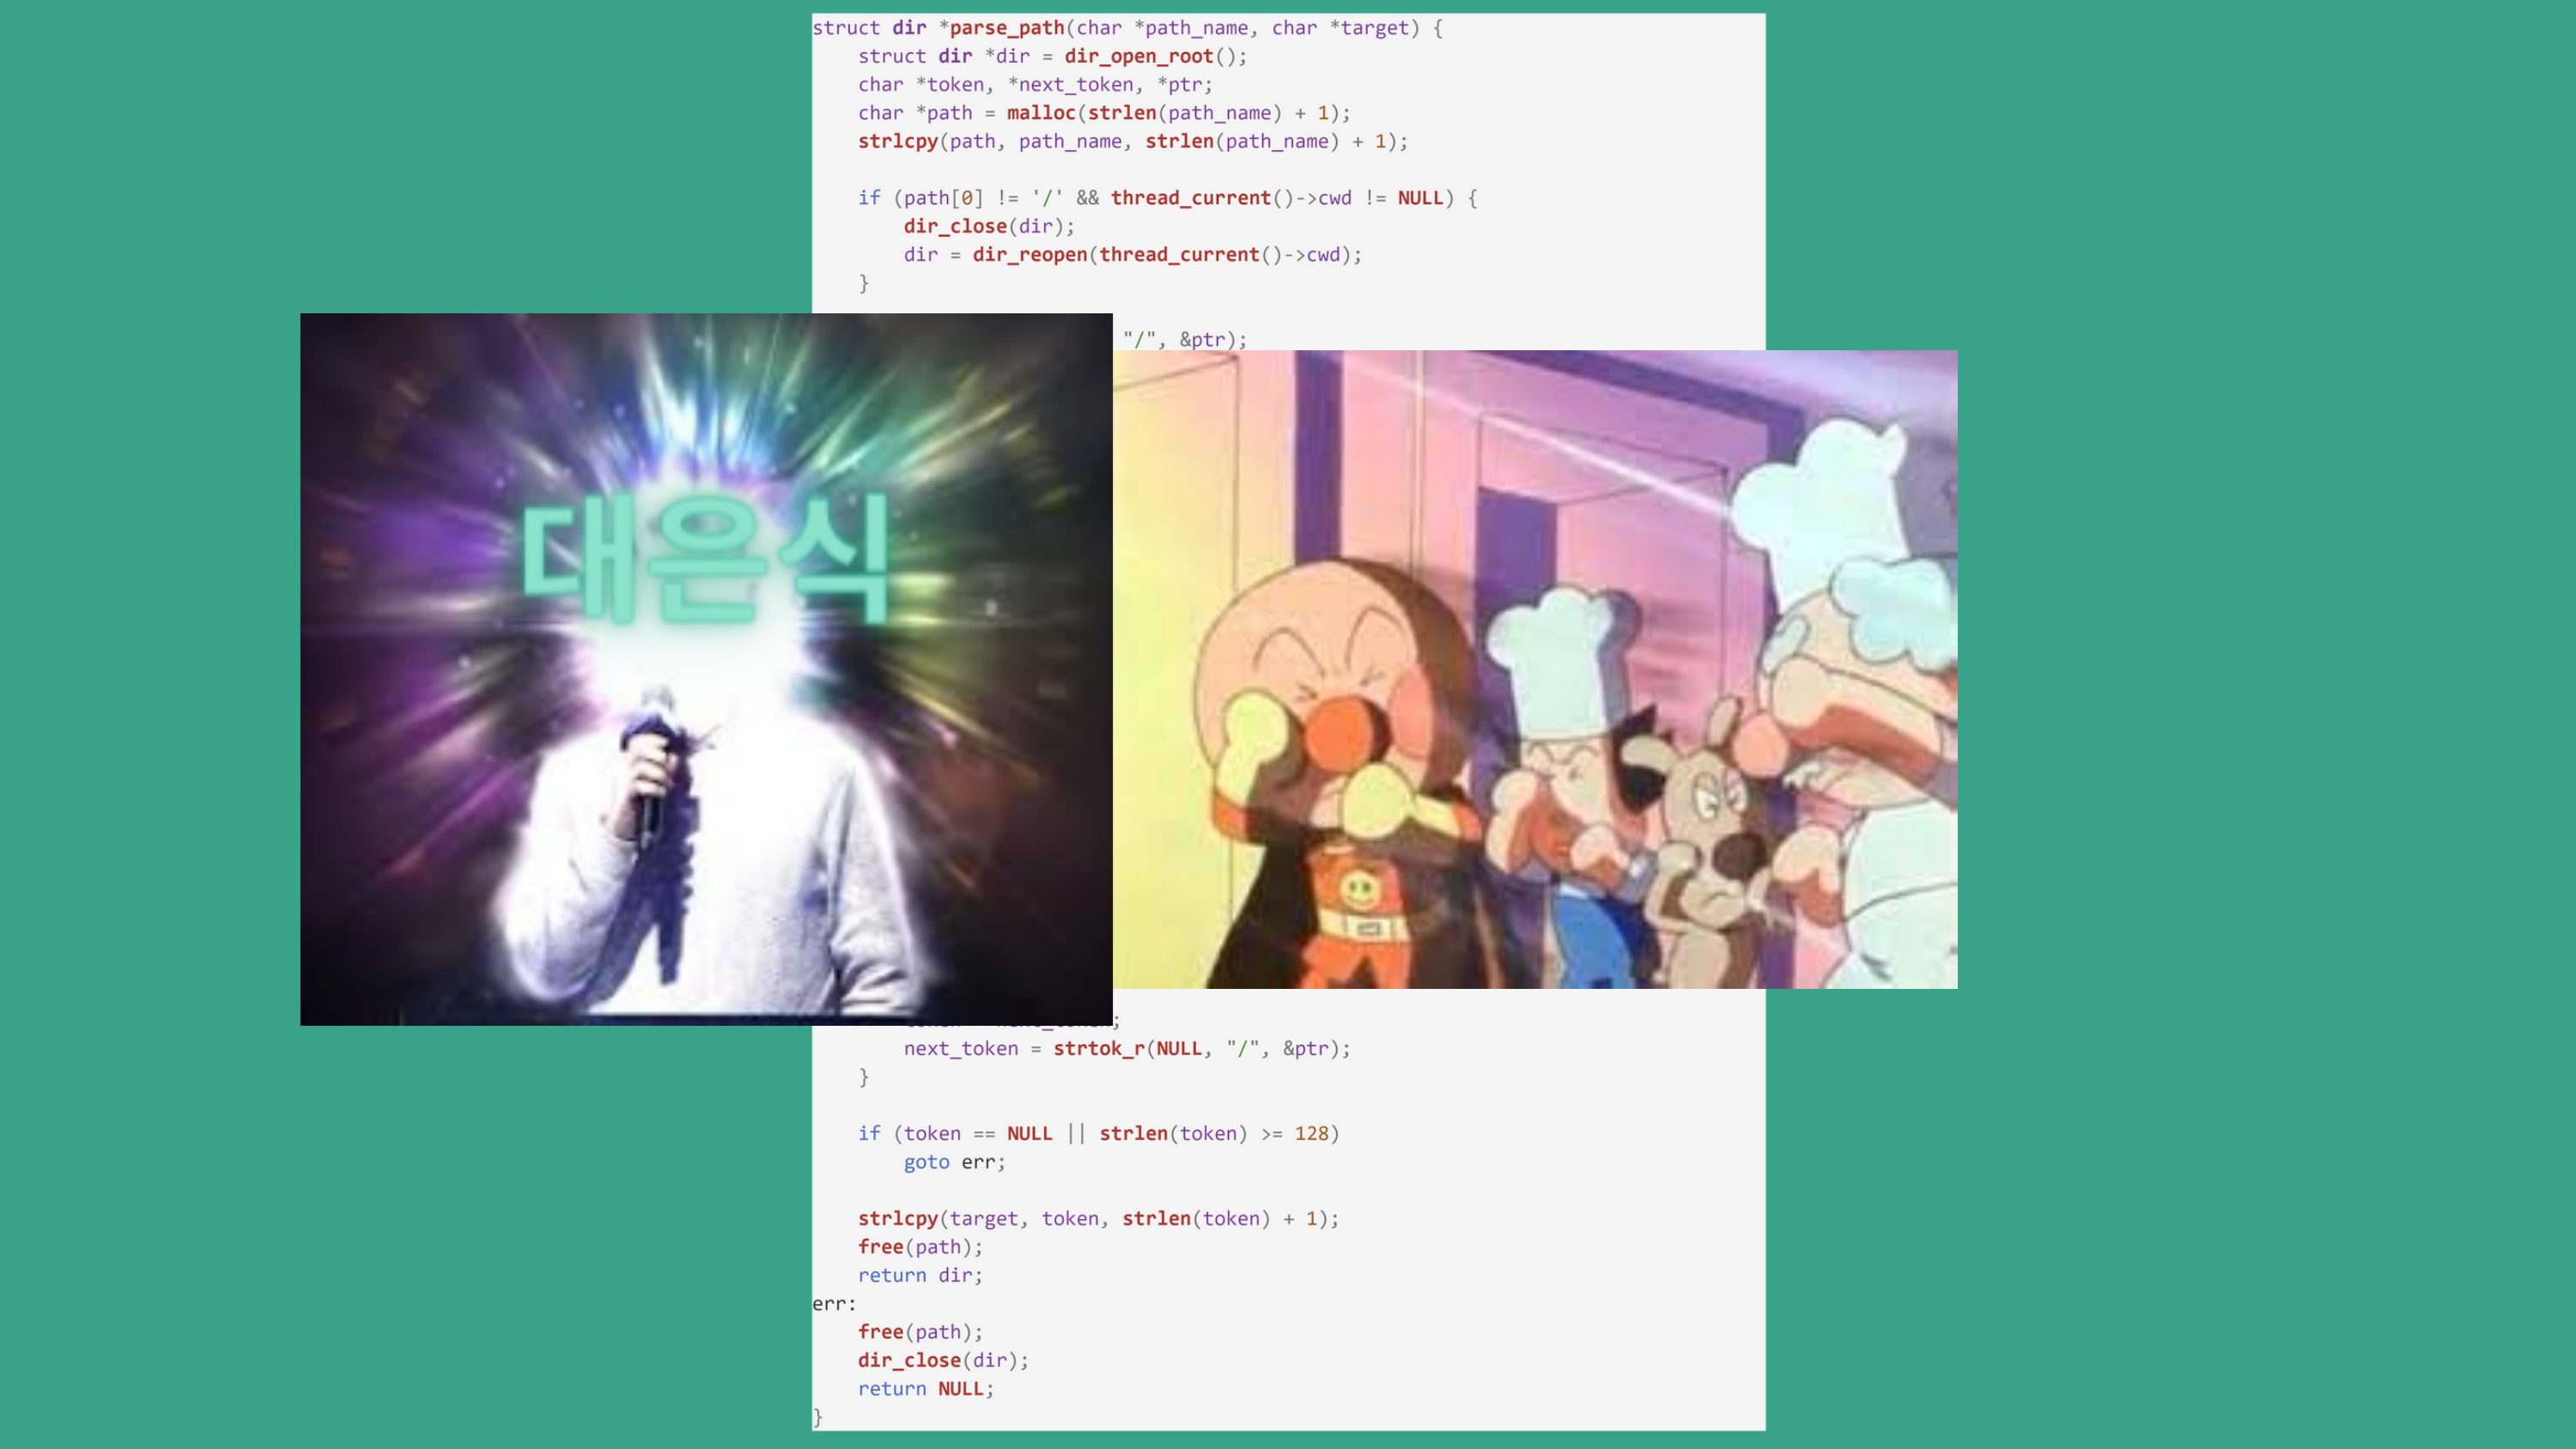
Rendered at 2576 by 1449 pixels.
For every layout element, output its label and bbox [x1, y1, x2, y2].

text_box [794, 989, 1781, 1449]
text_box [794, 0, 1781, 350]
text_box [1114, 350, 1958, 989]
text_box [300, 313, 1114, 1026]
